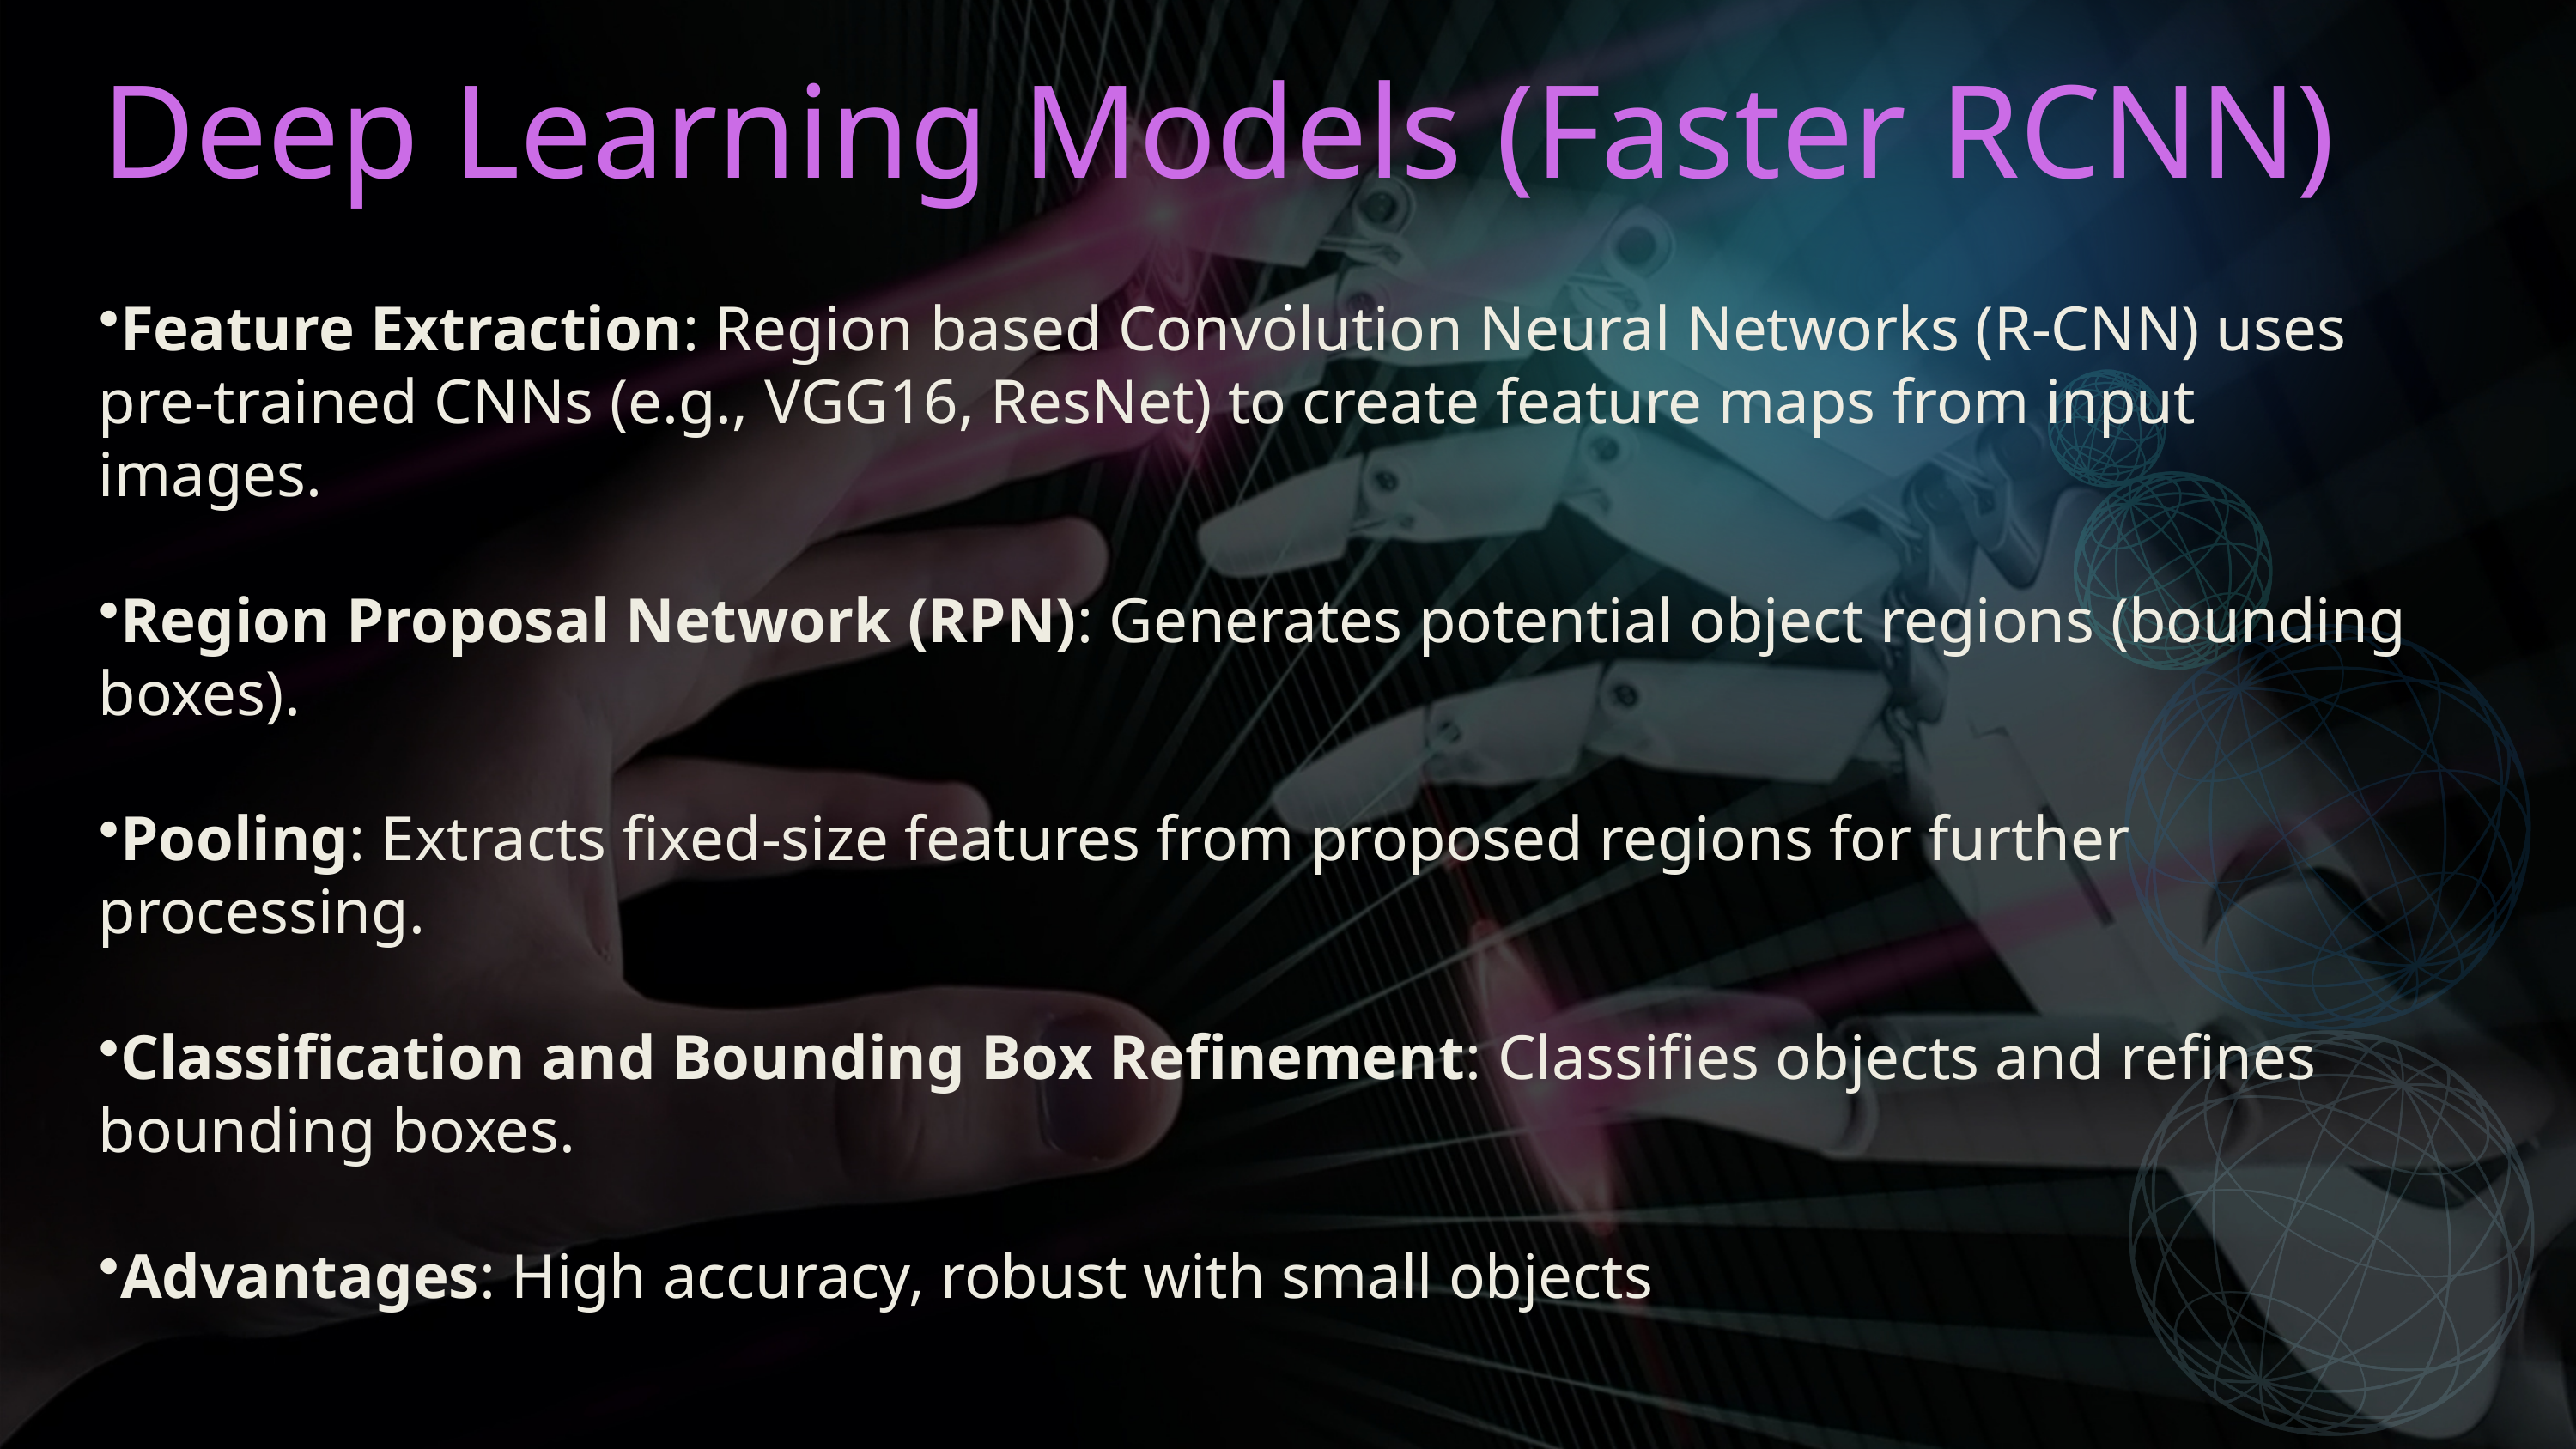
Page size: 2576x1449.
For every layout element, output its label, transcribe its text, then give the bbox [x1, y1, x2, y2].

text_box [0, 0, 2576, 1449]
text_box Feature Extraction: Region based Convolution Neural Networks (R-CNN) uses pre-trained CNNs (e.g., VGG16, ResNet) to create feature maps from input images. Region Proposal Network (RPN): Generates potential object regions (bounding boxes). Pooling: Extracts fixed-size features from proposed regions for further processing. Classification and Bounding Box Refinement: Classifies objects and refines bounding boxes. Advantages: High accuracy, robust with small objects [85, 210, 2427, 1317]
text_box Deep Learning Models (Faster RCNN) [39, 67, 2400, 204]
text_box [1116, 0, 2576, 940]
text_box [2048, 369, 2535, 1436]
